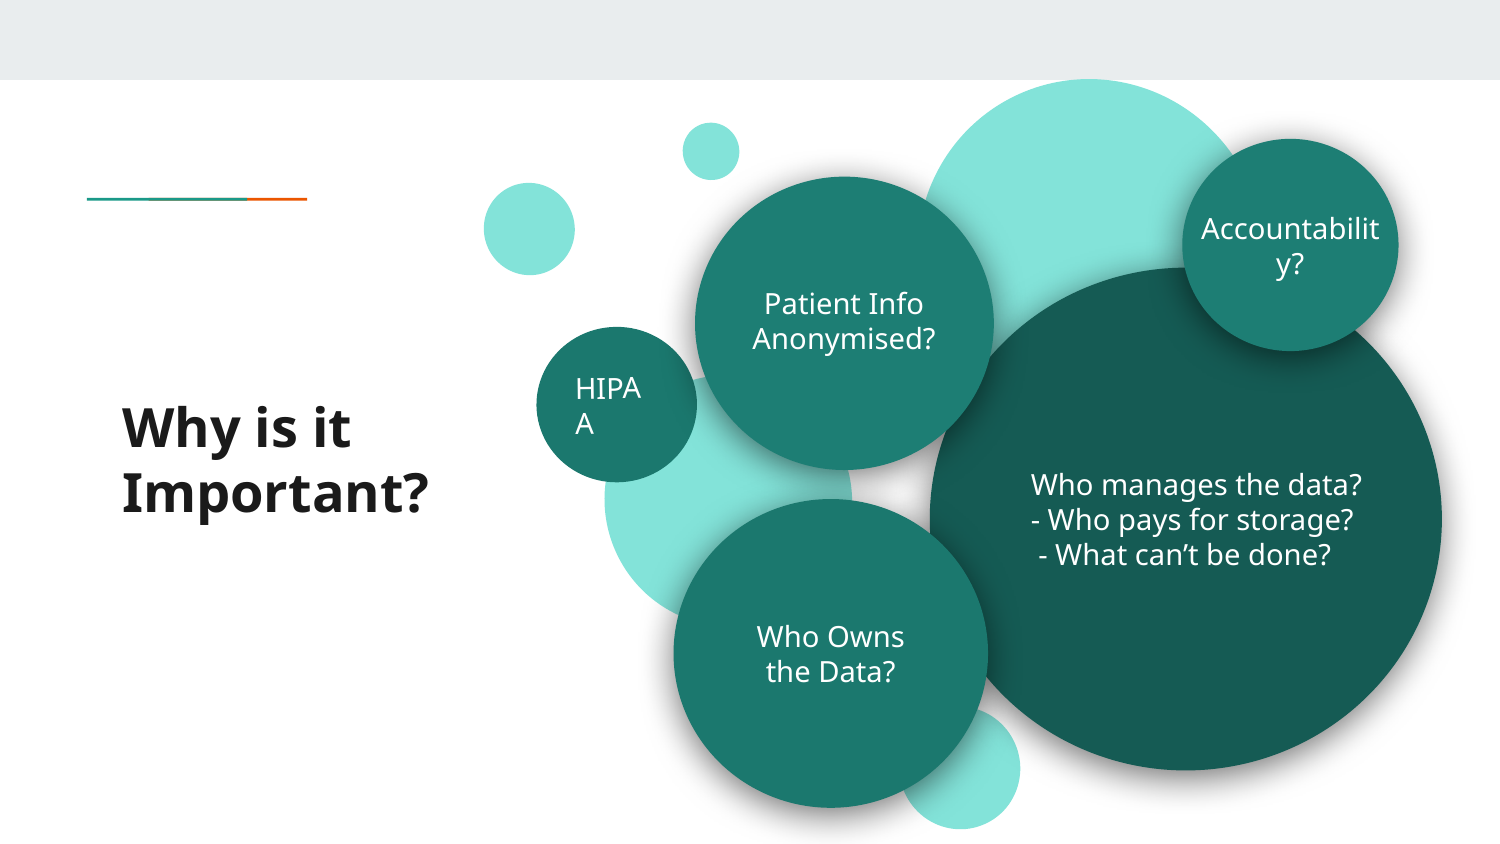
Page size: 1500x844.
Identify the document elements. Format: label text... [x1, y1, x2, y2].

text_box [694, 176, 995, 471]
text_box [469, 32, 1318, 844]
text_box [673, 498, 989, 809]
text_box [929, 267, 1443, 771]
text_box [1182, 138, 1399, 352]
title Why is it Important? [107, 378, 464, 467]
